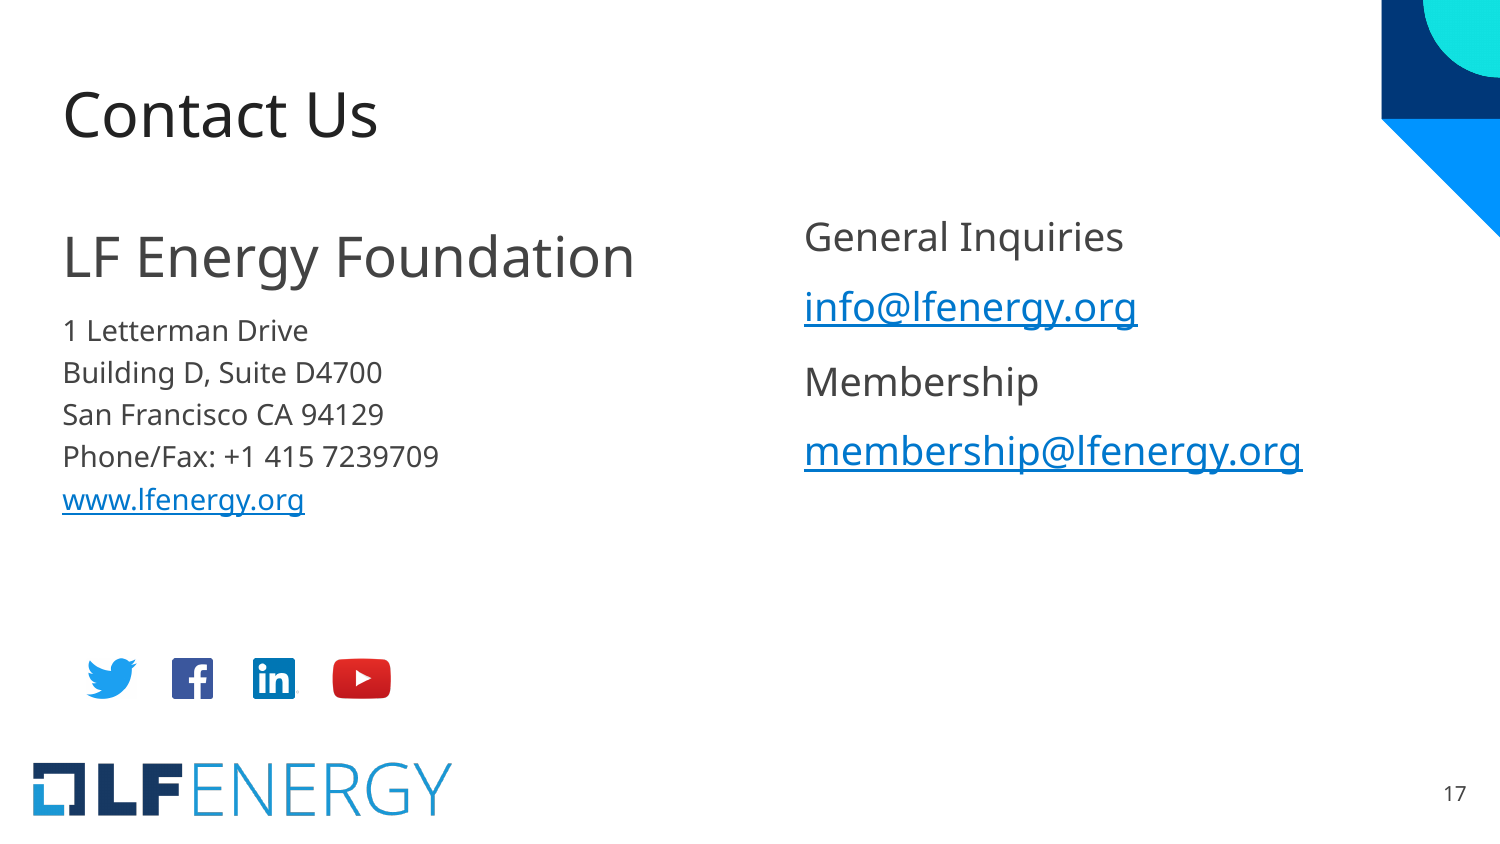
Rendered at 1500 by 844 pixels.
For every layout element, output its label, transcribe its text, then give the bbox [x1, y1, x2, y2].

picture [1423, 0, 1500, 78]
picture [259, 664, 266, 670]
picture [270, 674, 288, 692]
picture [332, 658, 391, 700]
picture [31, 756, 454, 822]
picture [294, 658, 299, 700]
picture [260, 674, 265, 692]
list LF Energy Foundation 1 Letterman Drive Building D, Suite D4700 San Francisco CA 94129 Phone/Fax: +1 415 7239709 www.lfenergy.org [51, 201, 708, 750]
list General Inquiries info@lfenergy.org Membership membership@lfenergy.org [792, 201, 1449, 750]
slide_number 17 [1387, 762, 1478, 828]
picture [86, 658, 137, 700]
picture [172, 658, 213, 700]
title Contact Us [51, 67, 1137, 167]
